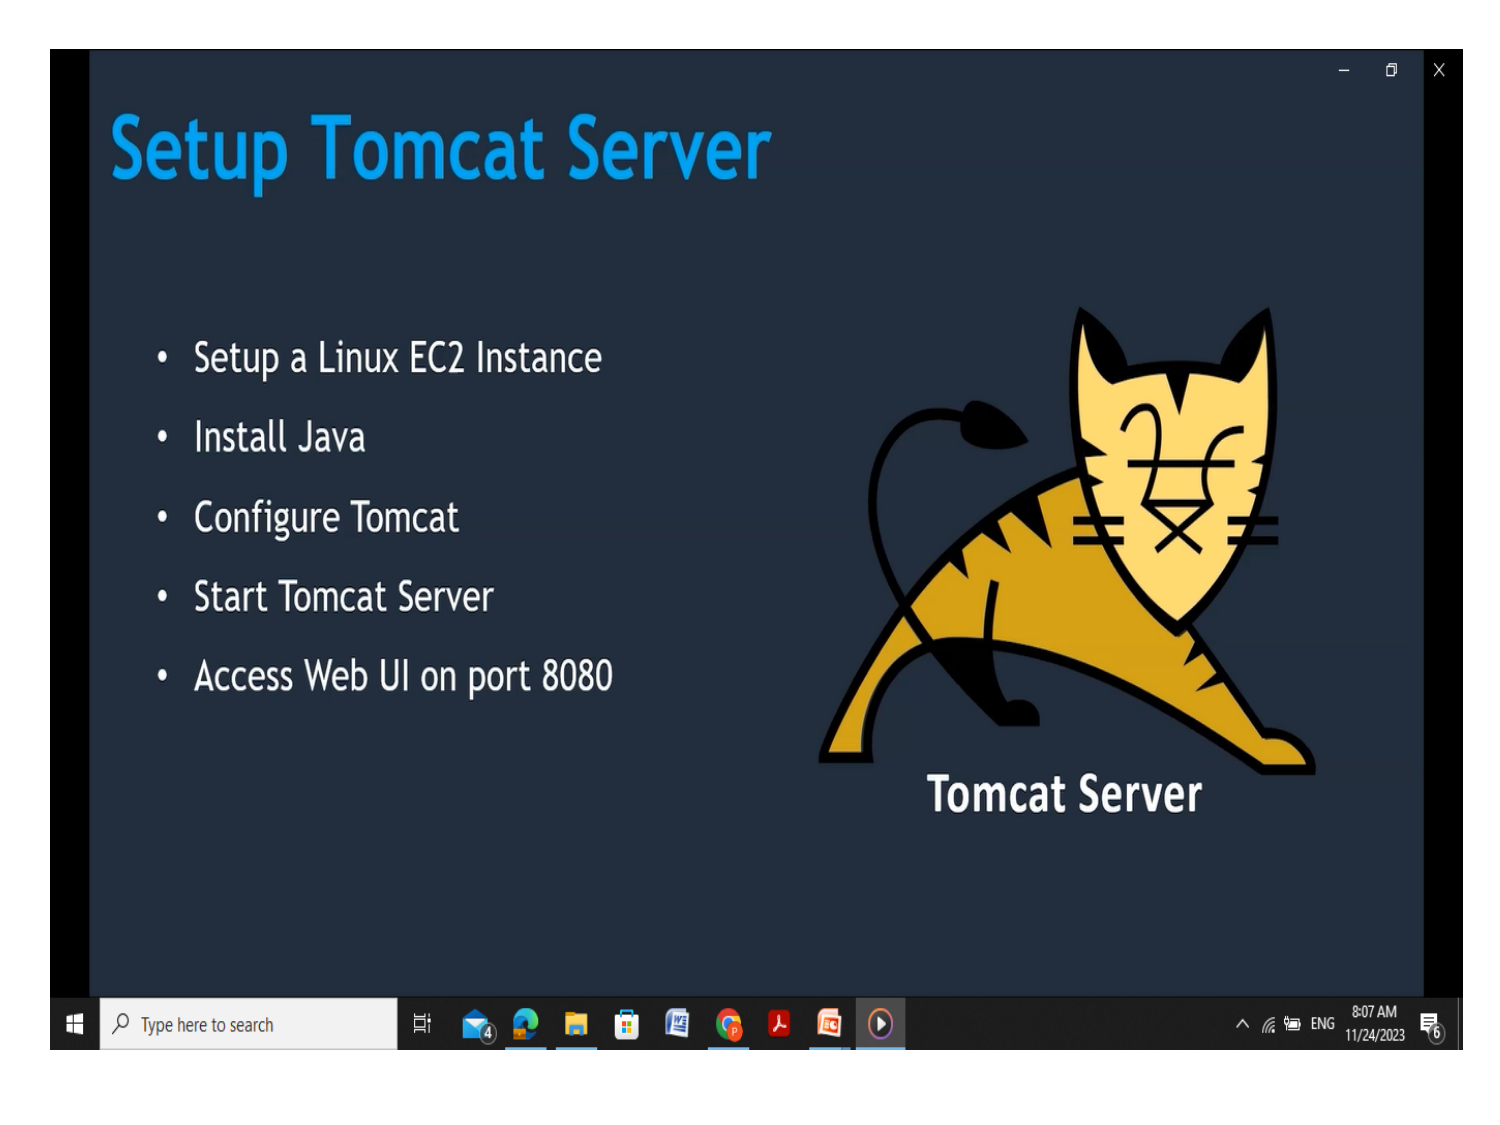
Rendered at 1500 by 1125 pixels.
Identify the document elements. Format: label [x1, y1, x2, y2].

list [49, 49, 1463, 1051]
